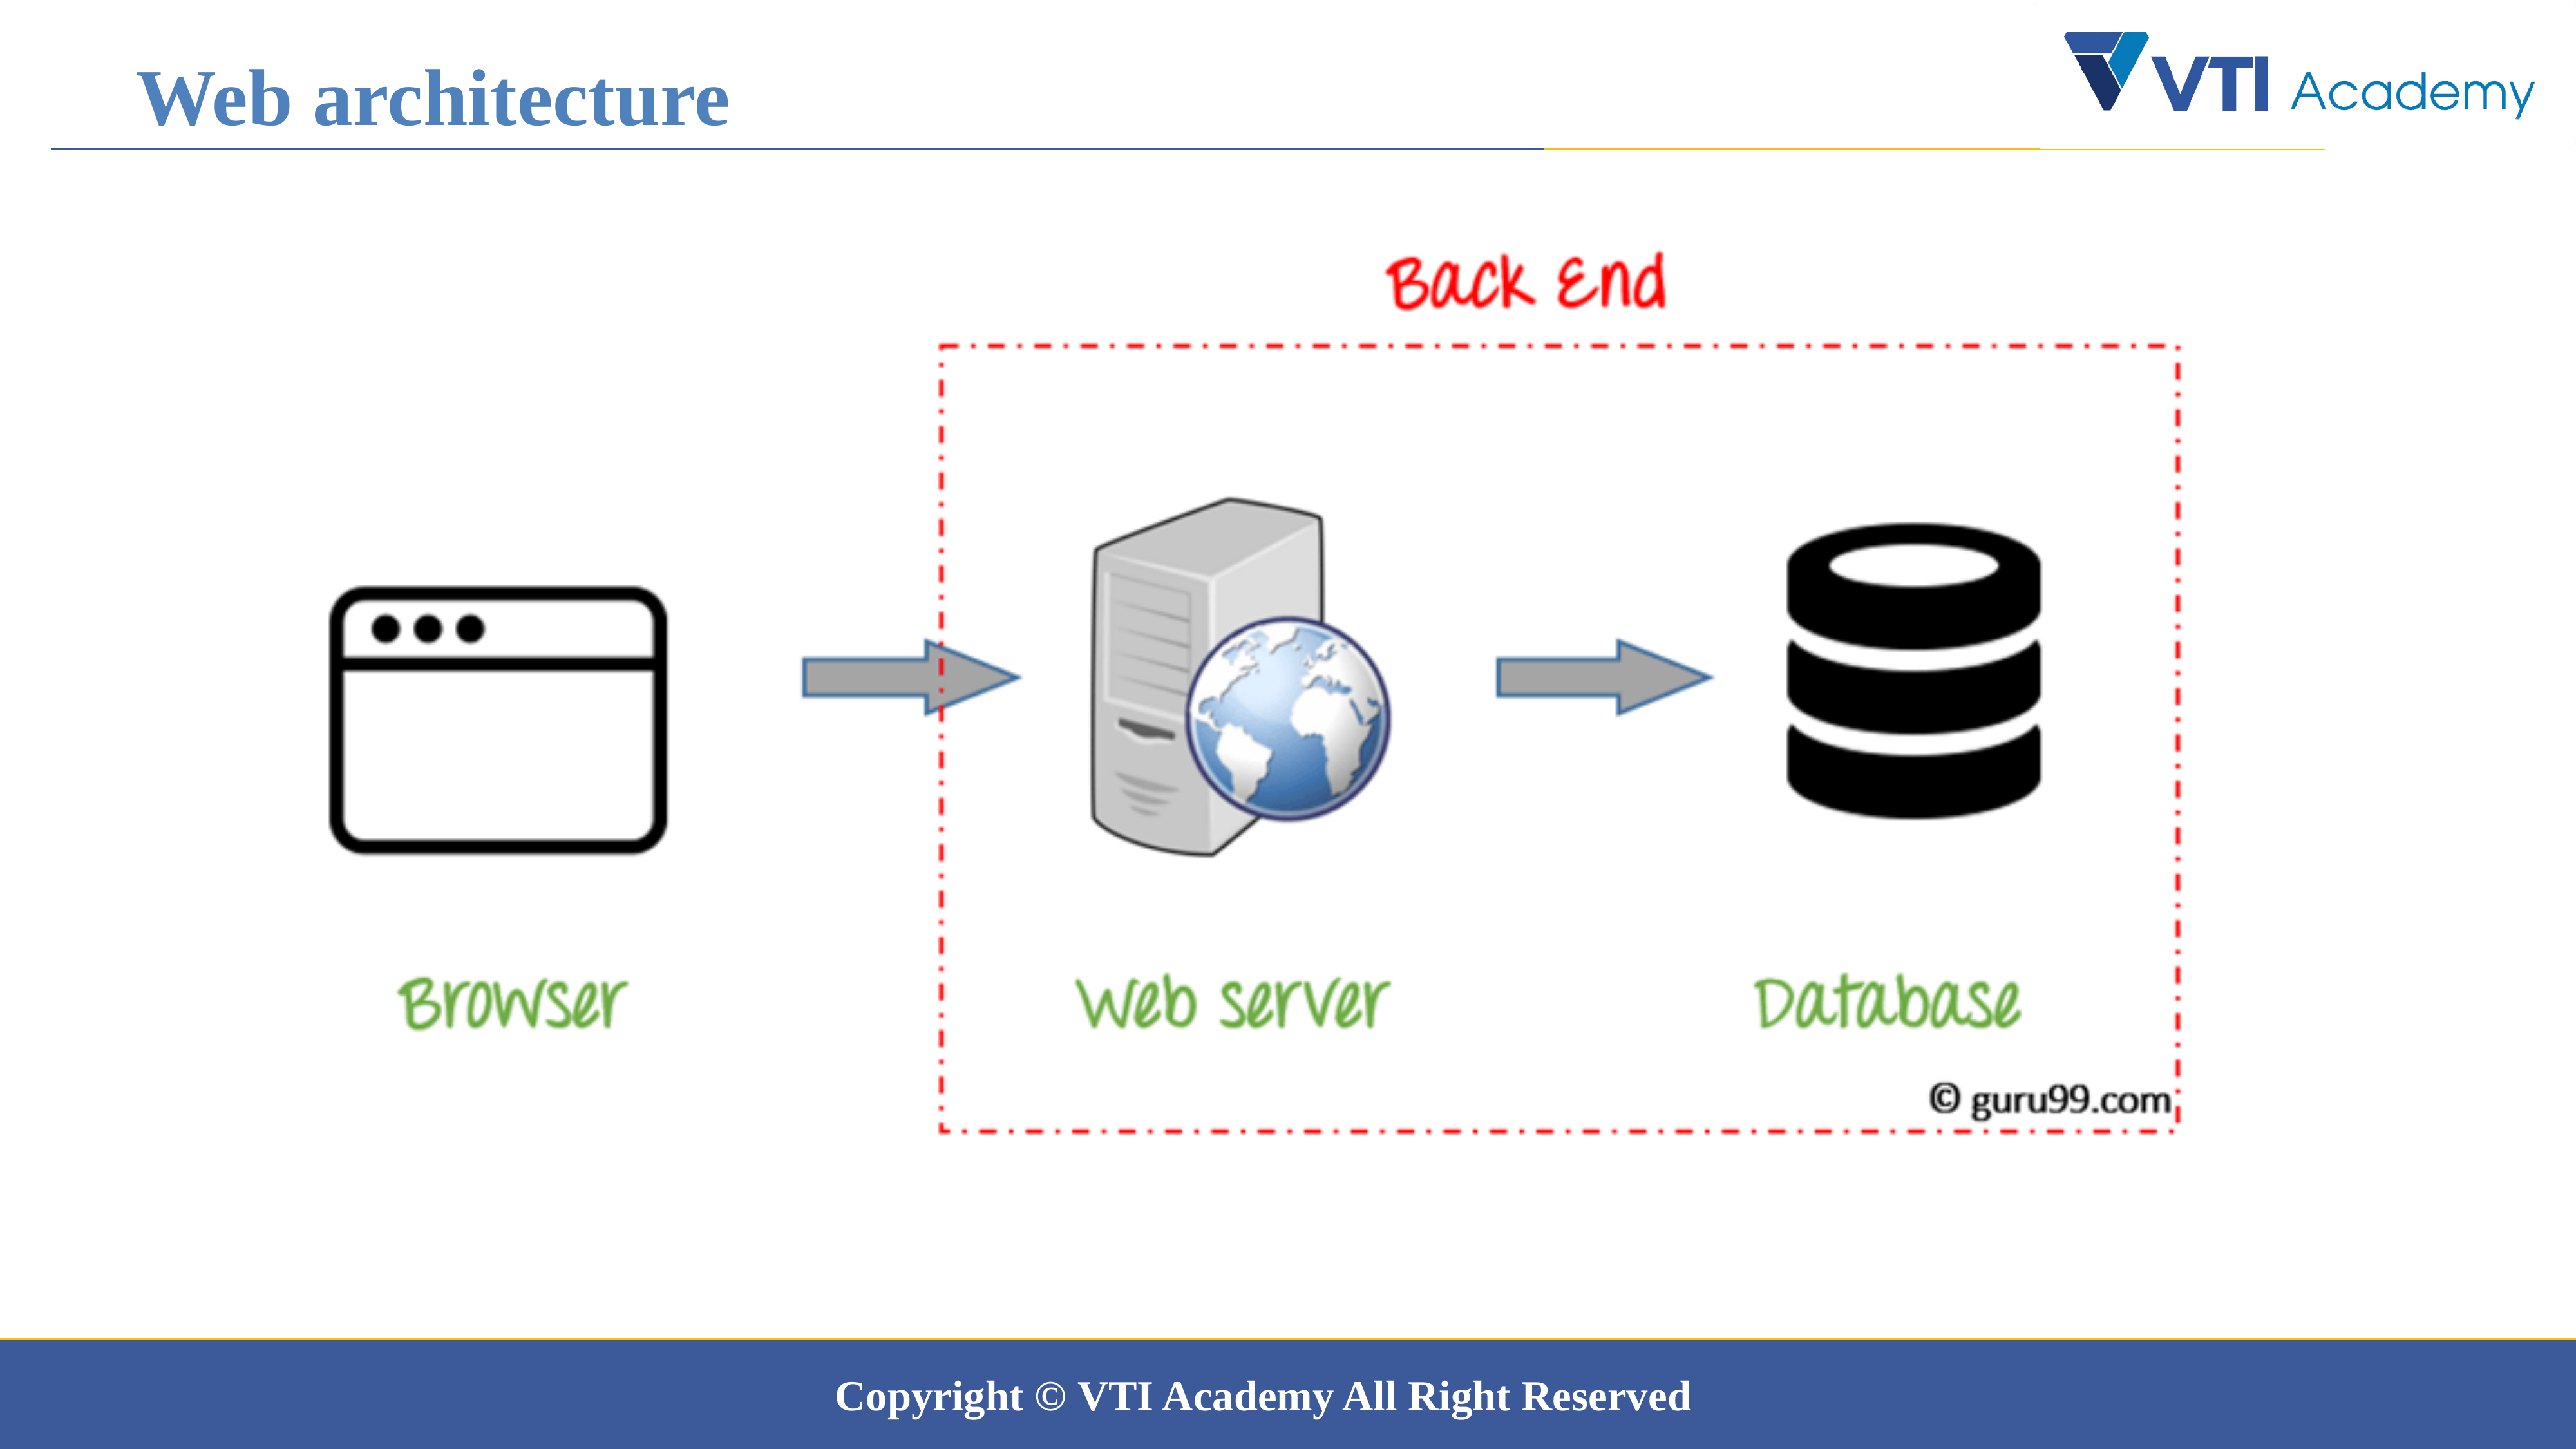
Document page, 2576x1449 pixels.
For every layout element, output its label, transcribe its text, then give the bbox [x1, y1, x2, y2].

picture [313, 237, 2217, 1168]
picture [2034, 0, 2576, 149]
text_box Web architecture [126, 60, 996, 126]
